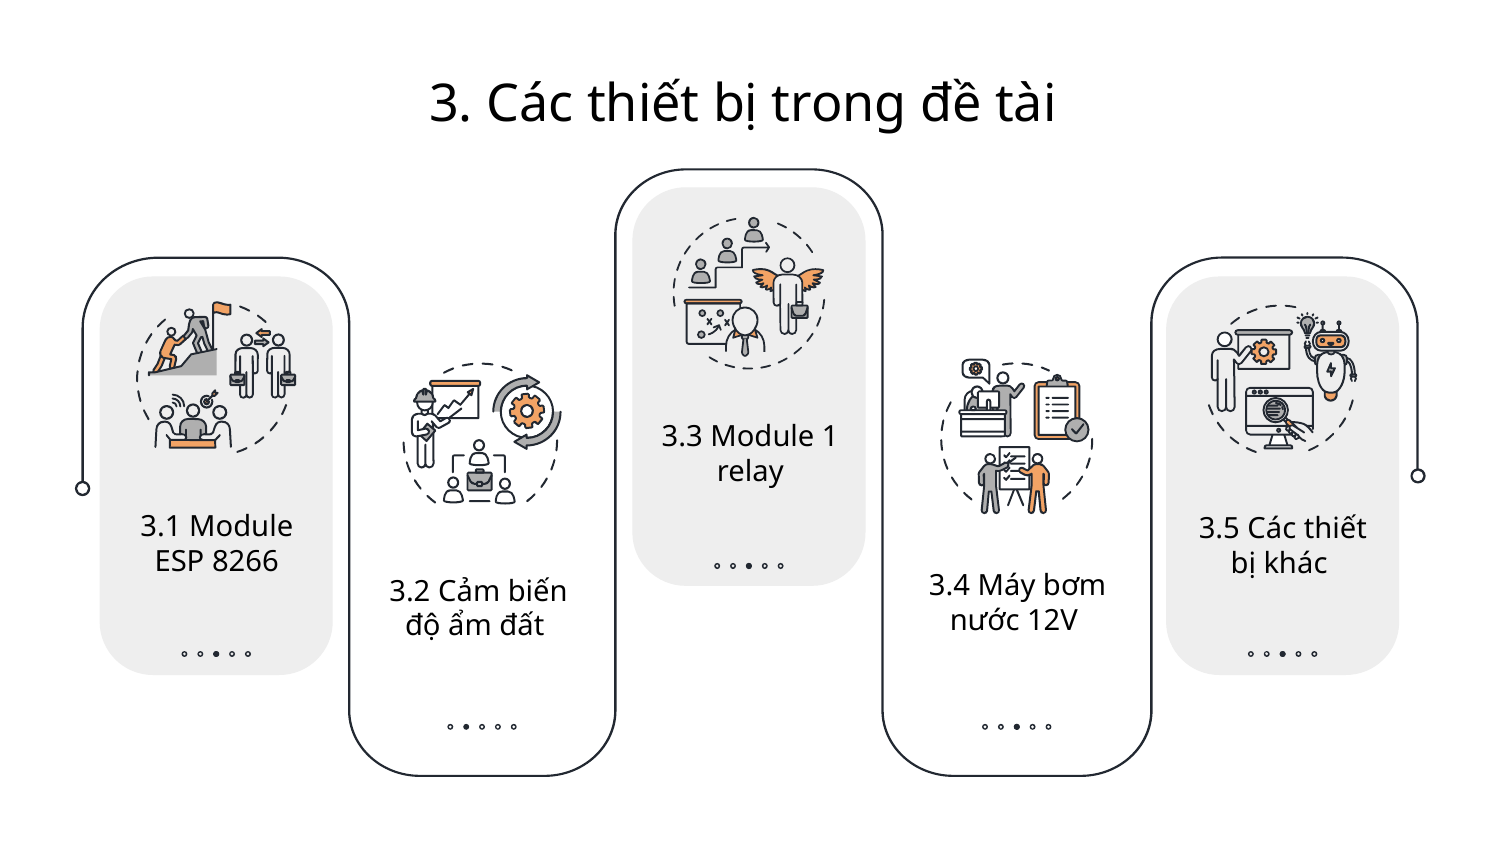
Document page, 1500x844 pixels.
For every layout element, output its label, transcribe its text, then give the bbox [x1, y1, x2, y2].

text_box 3. Các thiết bị trong đề tài [116, 67, 1384, 134]
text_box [74, 168, 1426, 778]
